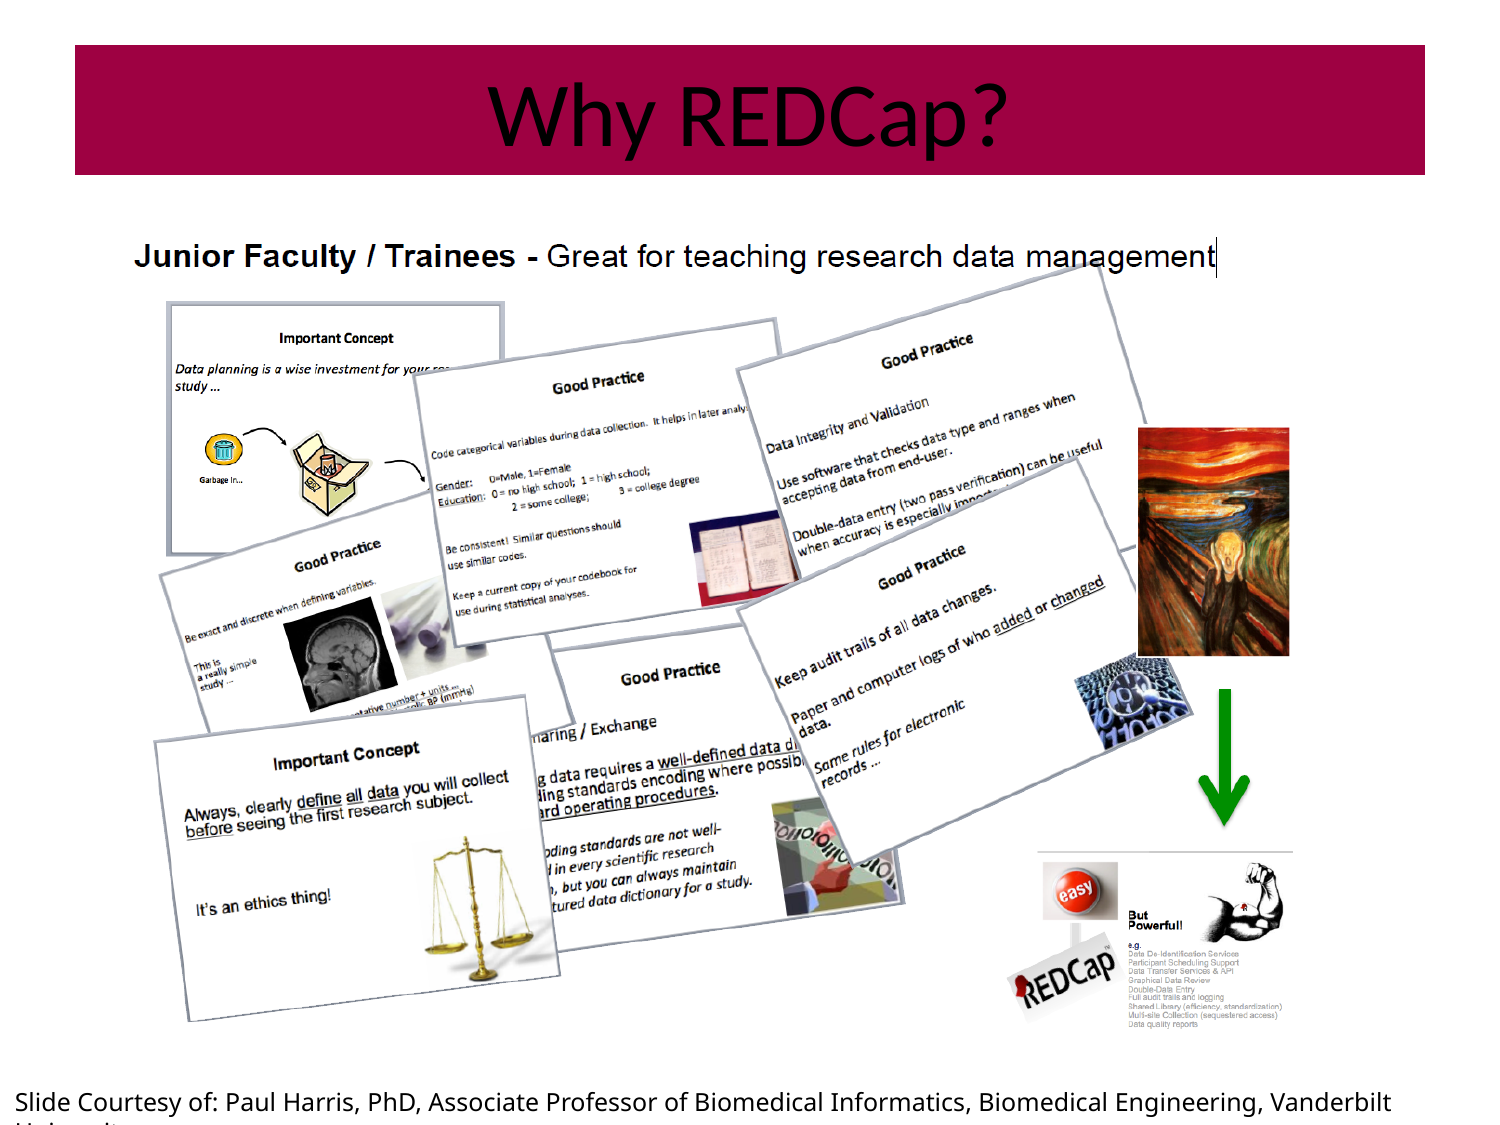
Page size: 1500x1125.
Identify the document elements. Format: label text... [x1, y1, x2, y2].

title Why REDCap? [75, 45, 1425, 175]
picture [131, 237, 1313, 1048]
text_box Slide Courtesy of: Paul Harris, PhD, Associate Professor of Biomedical Informatics, Biomedical Engineering, Vanderbilt University [0, 1079, 1500, 1125]
